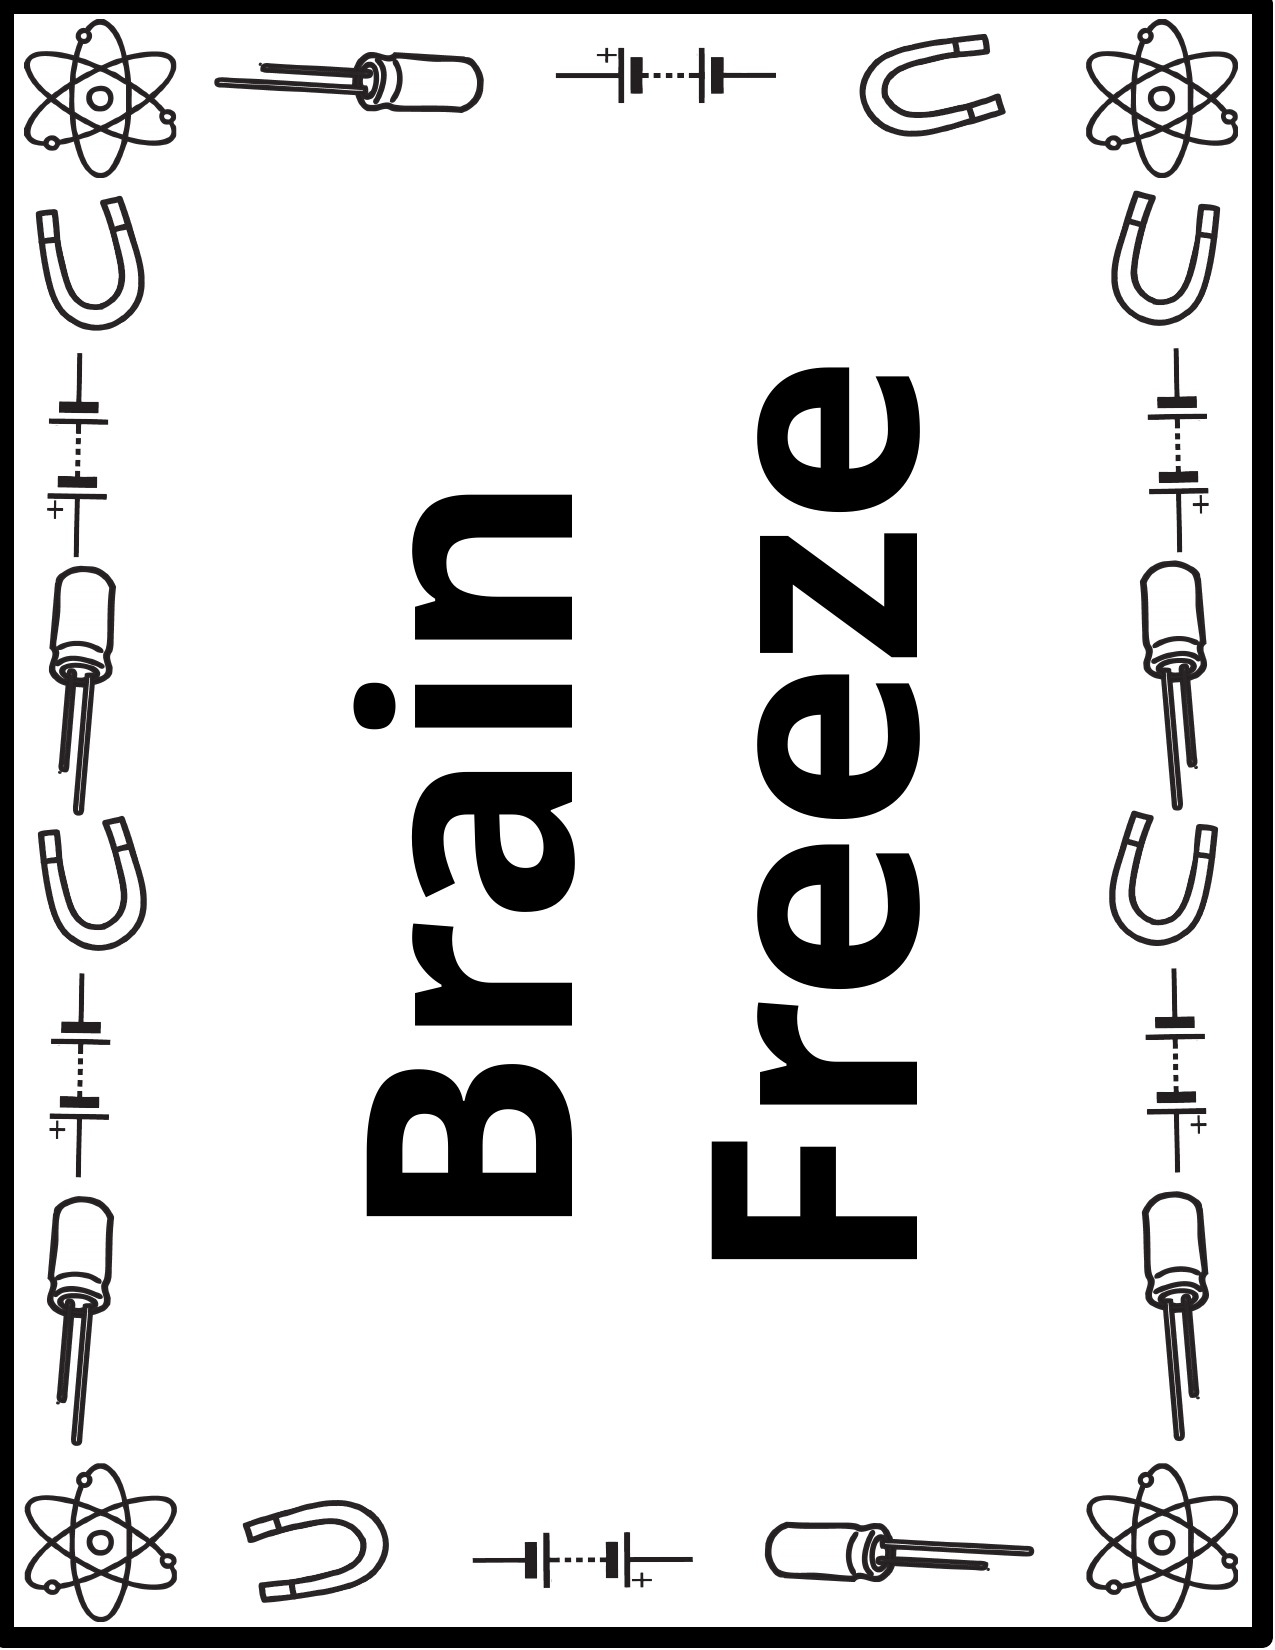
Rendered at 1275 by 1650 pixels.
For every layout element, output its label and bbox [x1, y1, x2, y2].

picture [24, 19, 1238, 1622]
text_box [3, 3, 1263, 1638]
